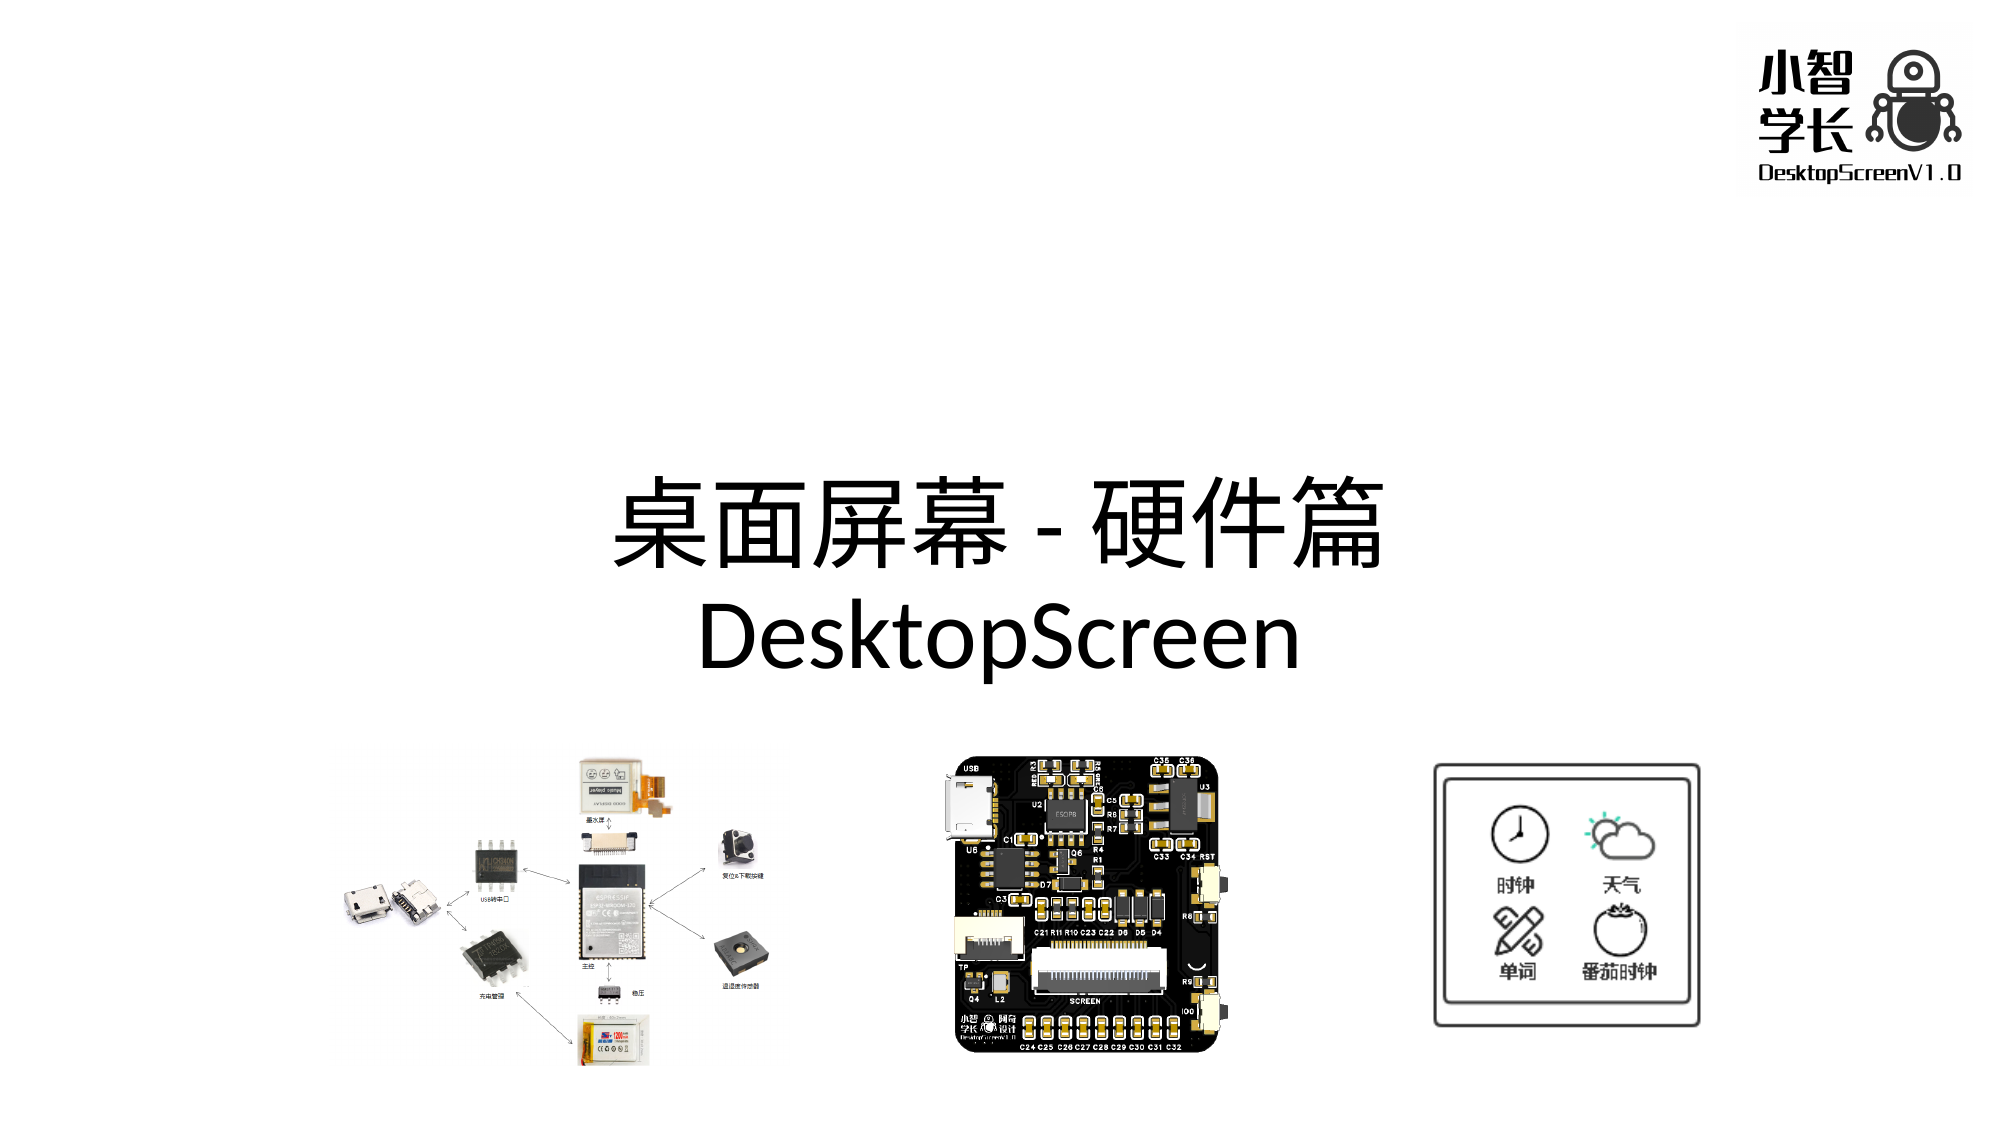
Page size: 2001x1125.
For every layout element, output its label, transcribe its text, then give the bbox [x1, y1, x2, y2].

picture [928, 743, 1244, 1065]
picture [329, 743, 790, 1066]
picture [1736, 22, 1973, 197]
title 桌面屏幕-硬件篇 DesktopScreen [396, 378, 1604, 698]
picture [1415, 743, 1718, 1040]
